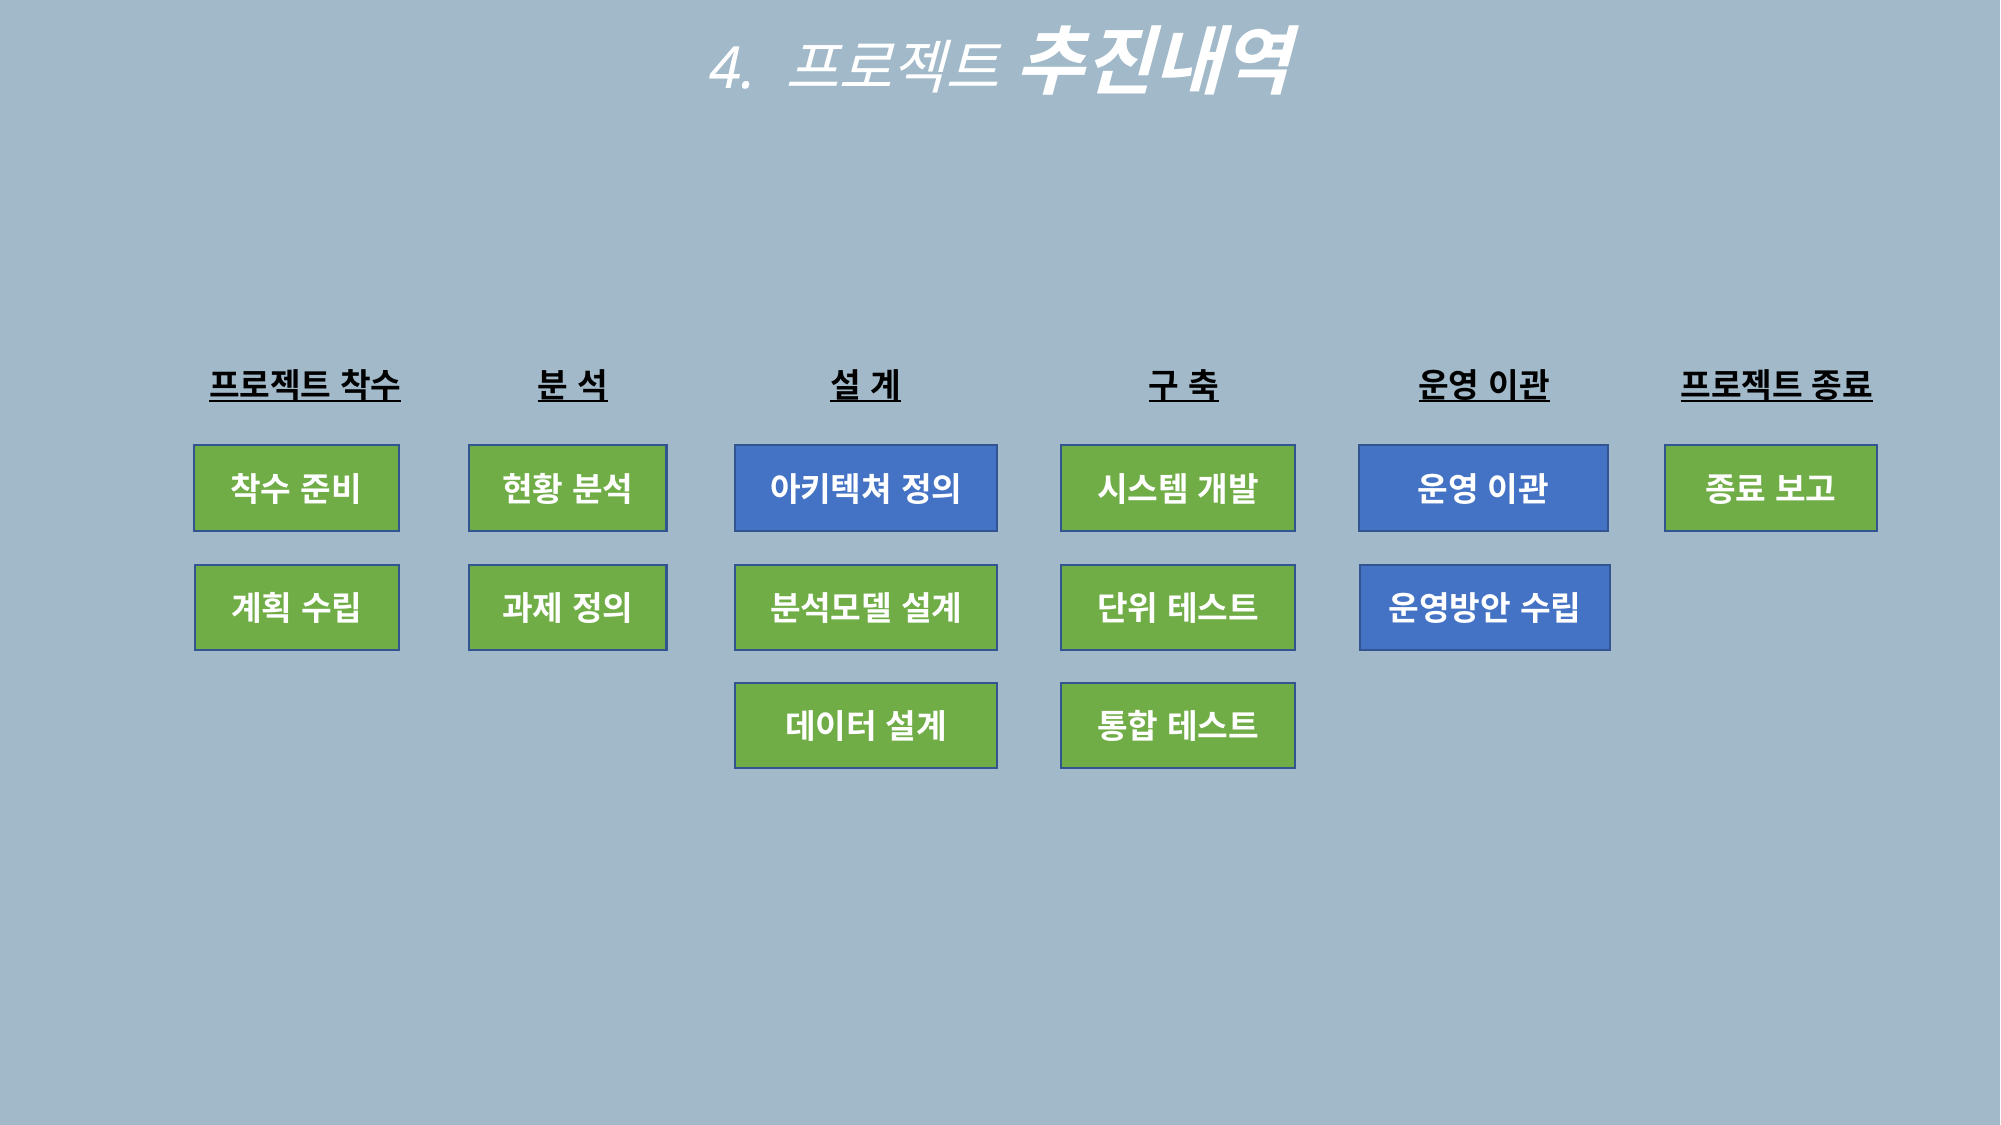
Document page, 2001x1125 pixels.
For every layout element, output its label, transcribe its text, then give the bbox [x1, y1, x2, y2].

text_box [183, 356, 1899, 769]
text_box 4. 프로젝트 추진내역 [441, 5, 1559, 111]
